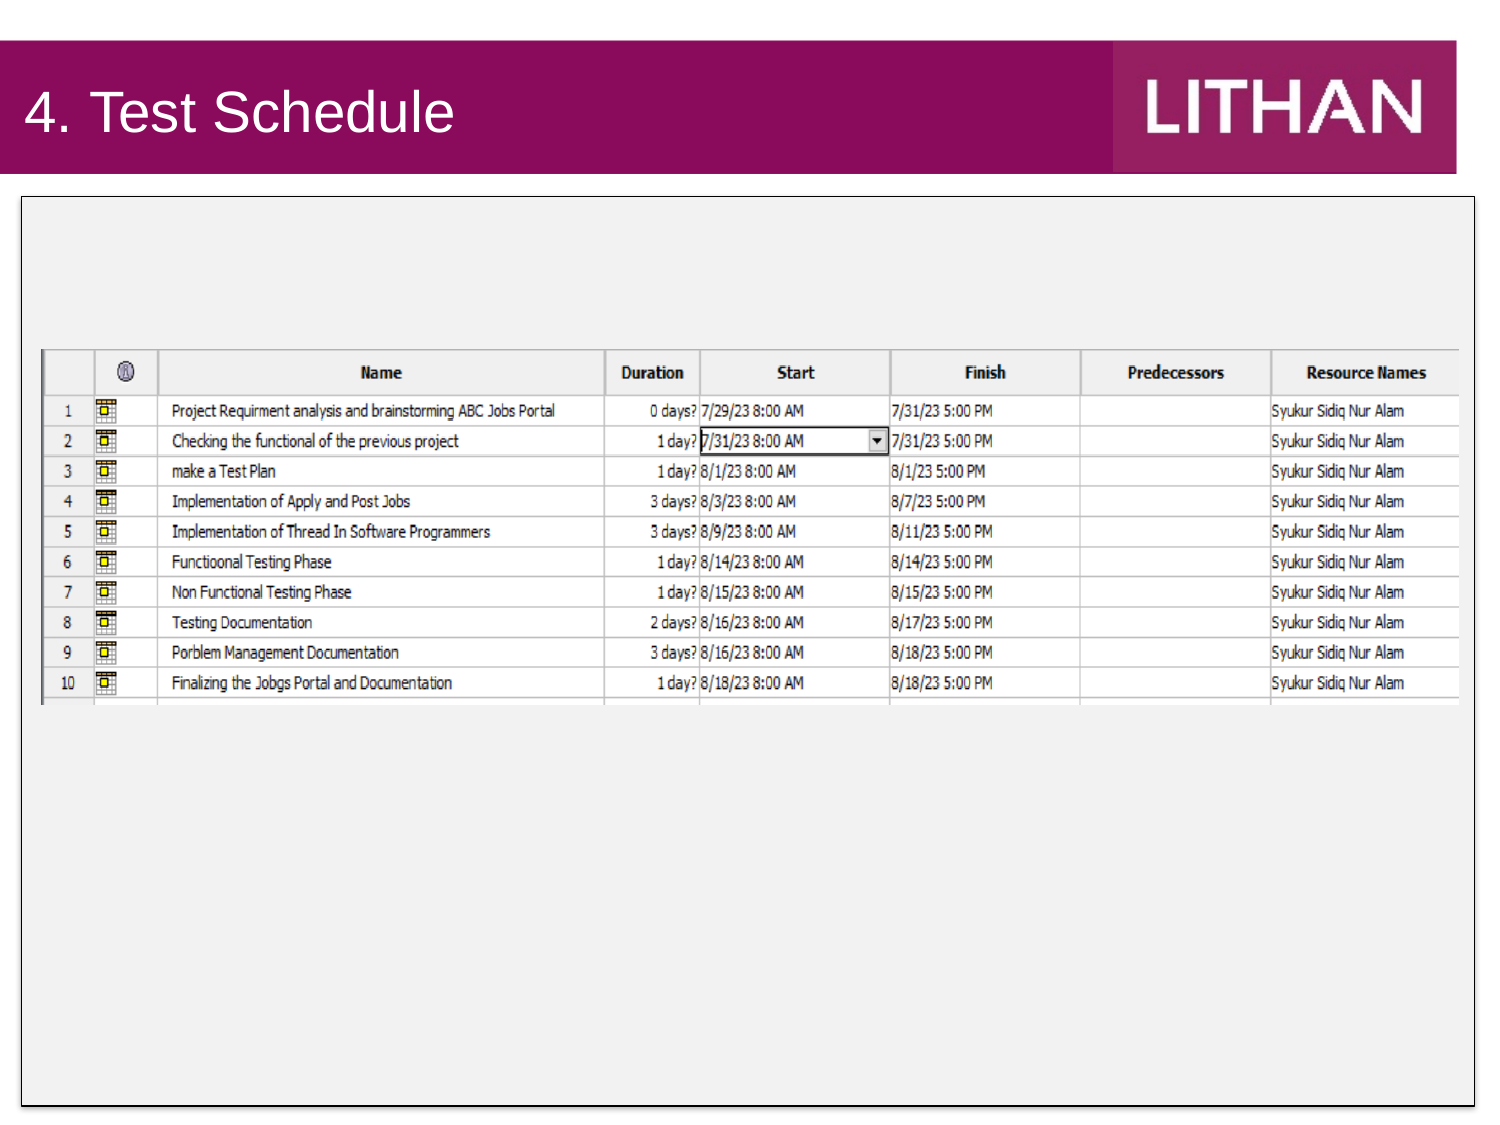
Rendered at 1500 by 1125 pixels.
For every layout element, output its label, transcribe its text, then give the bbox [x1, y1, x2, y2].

text_box [21, 196, 1475, 1107]
picture [41, 349, 1459, 705]
text_box 4. Test Schedule [9, 66, 1107, 152]
picture [0, 37, 1460, 178]
